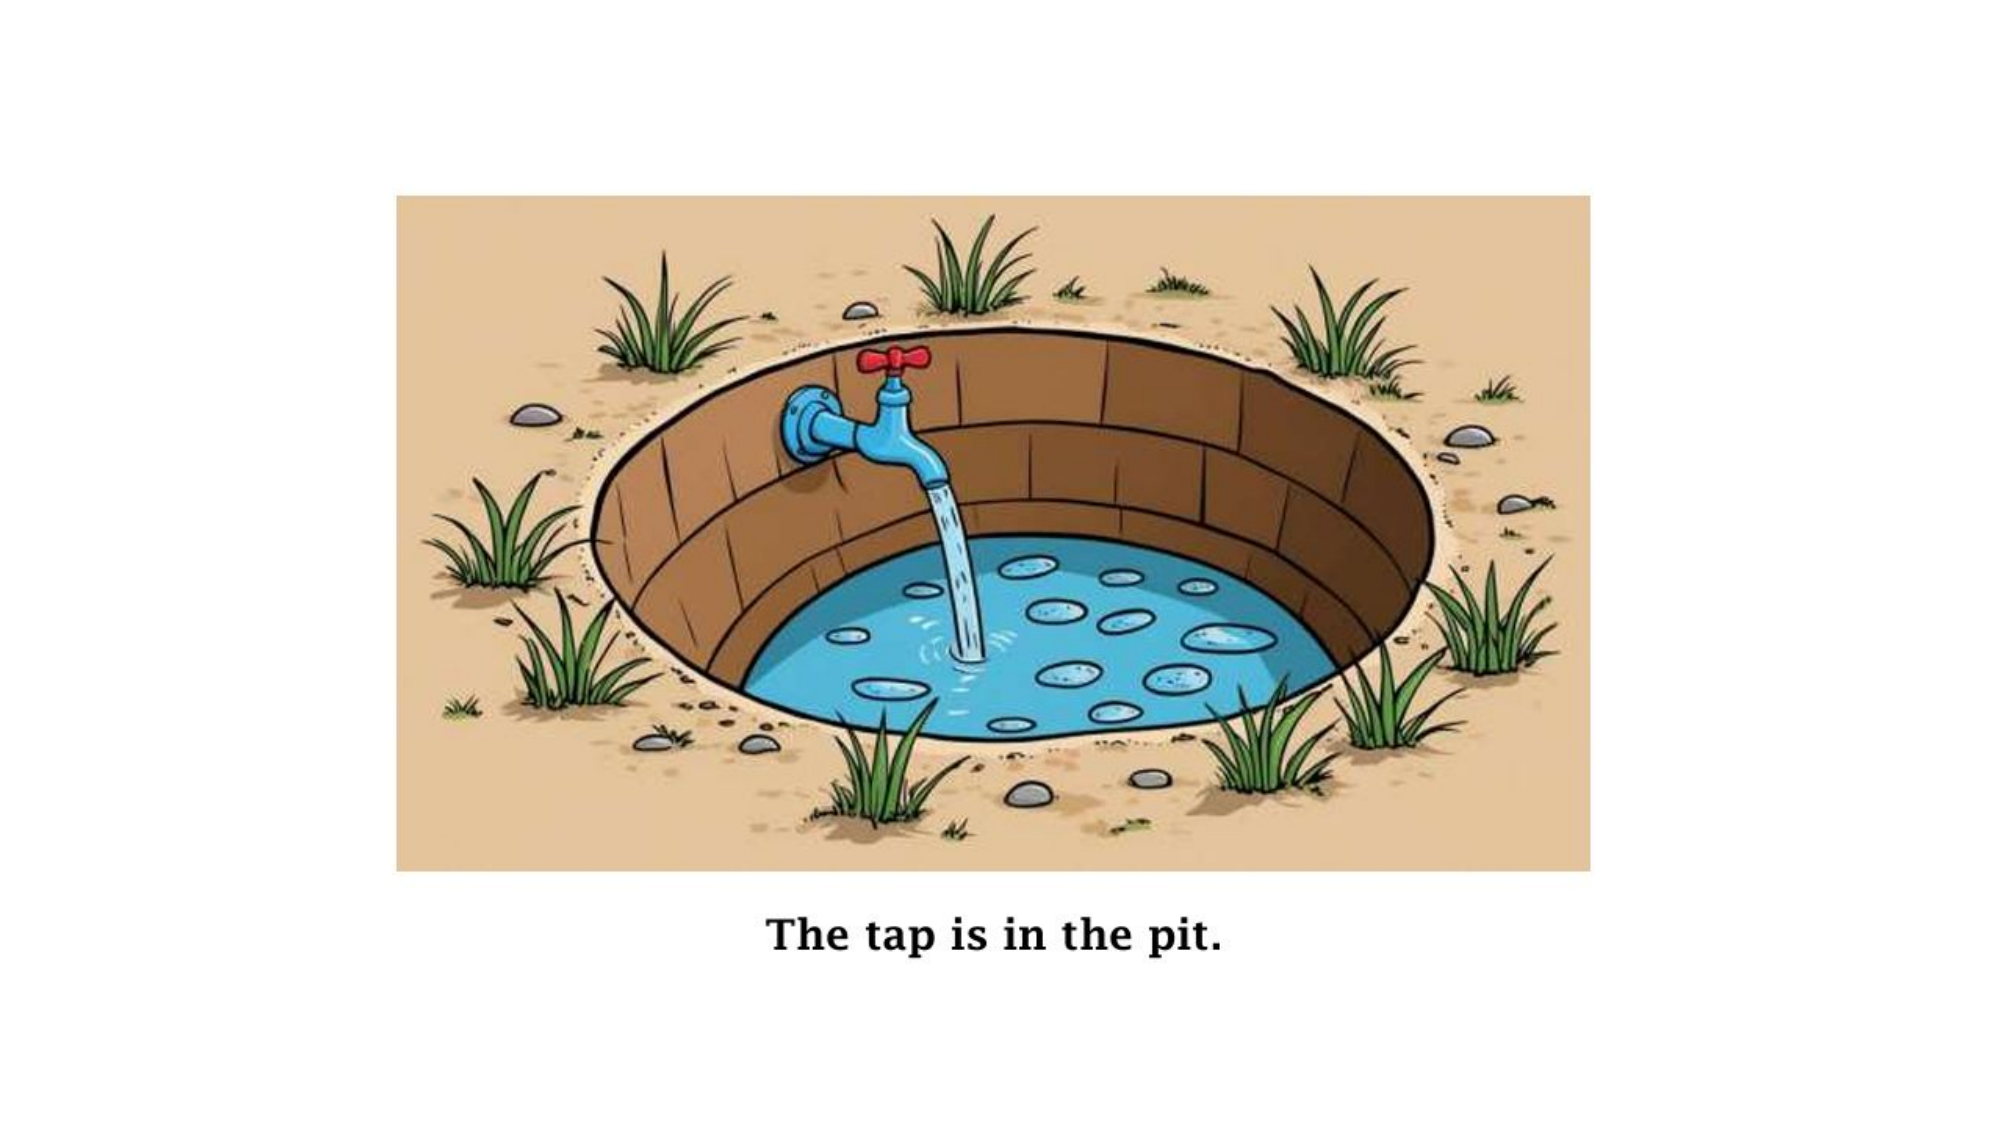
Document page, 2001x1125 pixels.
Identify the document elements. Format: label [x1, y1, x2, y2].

picture [367, 138, 1633, 986]
